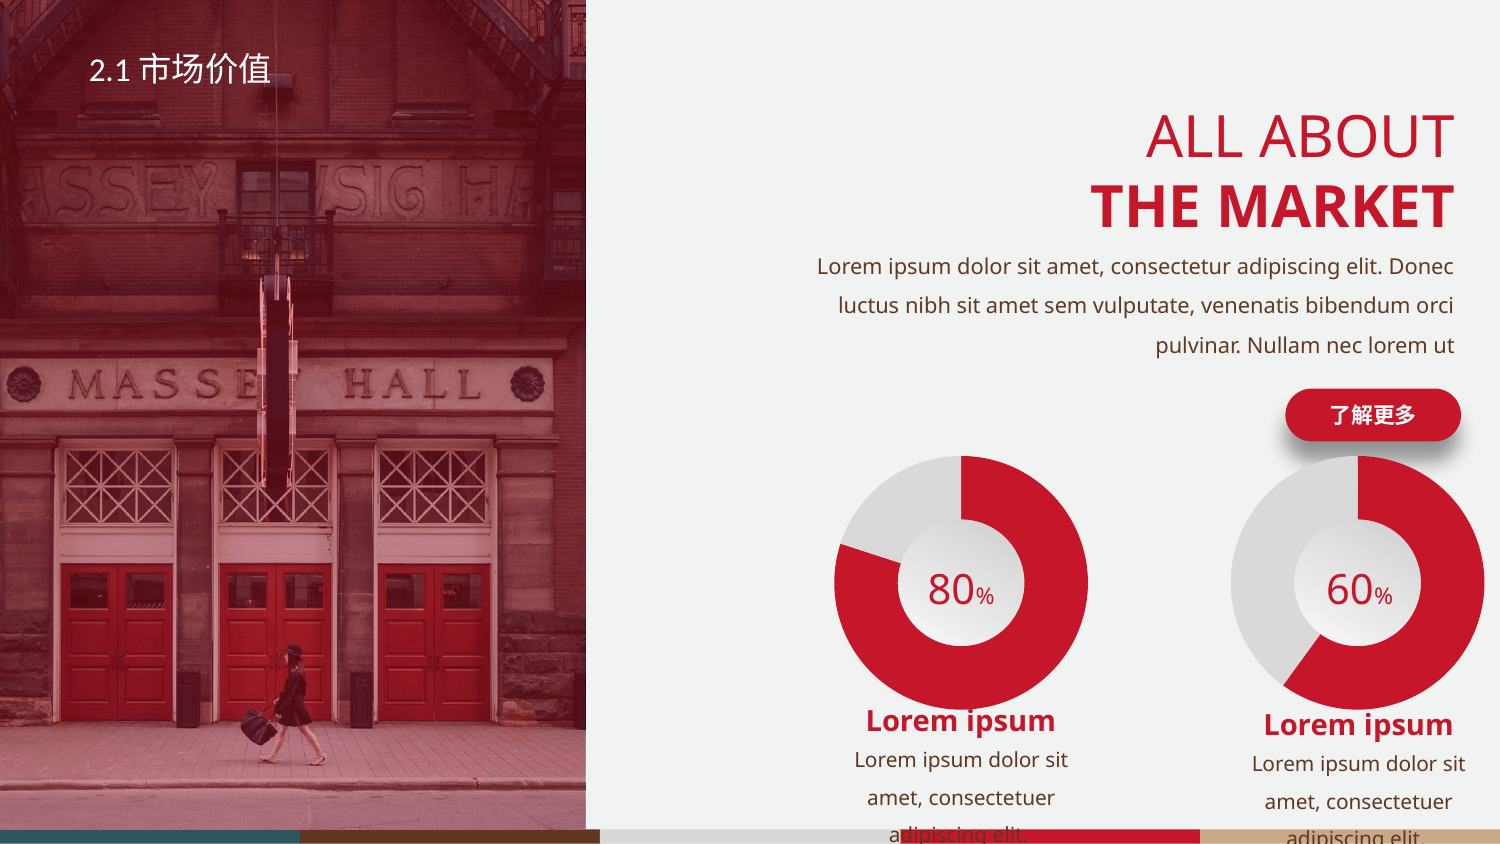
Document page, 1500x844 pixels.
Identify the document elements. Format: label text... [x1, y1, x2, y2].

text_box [1285, 388, 1462, 442]
text_box Lorem ipsum dolor sit amet, consectetuer adipiscing elit. [1217, 731, 1500, 844]
text_box ALL ABOUT THE MARKET [970, 91, 1461, 247]
text_box Lorem ipsum dolor sit amet, consectetuer adipiscing elit. [819, 727, 1103, 844]
text_box Lorem ipsum [1248, 715, 1469, 749]
text_box Lorem ipsum [850, 715, 1072, 745]
picture [0, 0, 586, 830]
chart [762, 450, 1500, 715]
text_box Lorem ipsum dolor sit amet, consectetur adipiscing elit. Donec luctus nibh sit amet sem vulputate, venenatis bibendum orci pulvinar. Nullam nec lorem ut [783, 232, 1461, 365]
